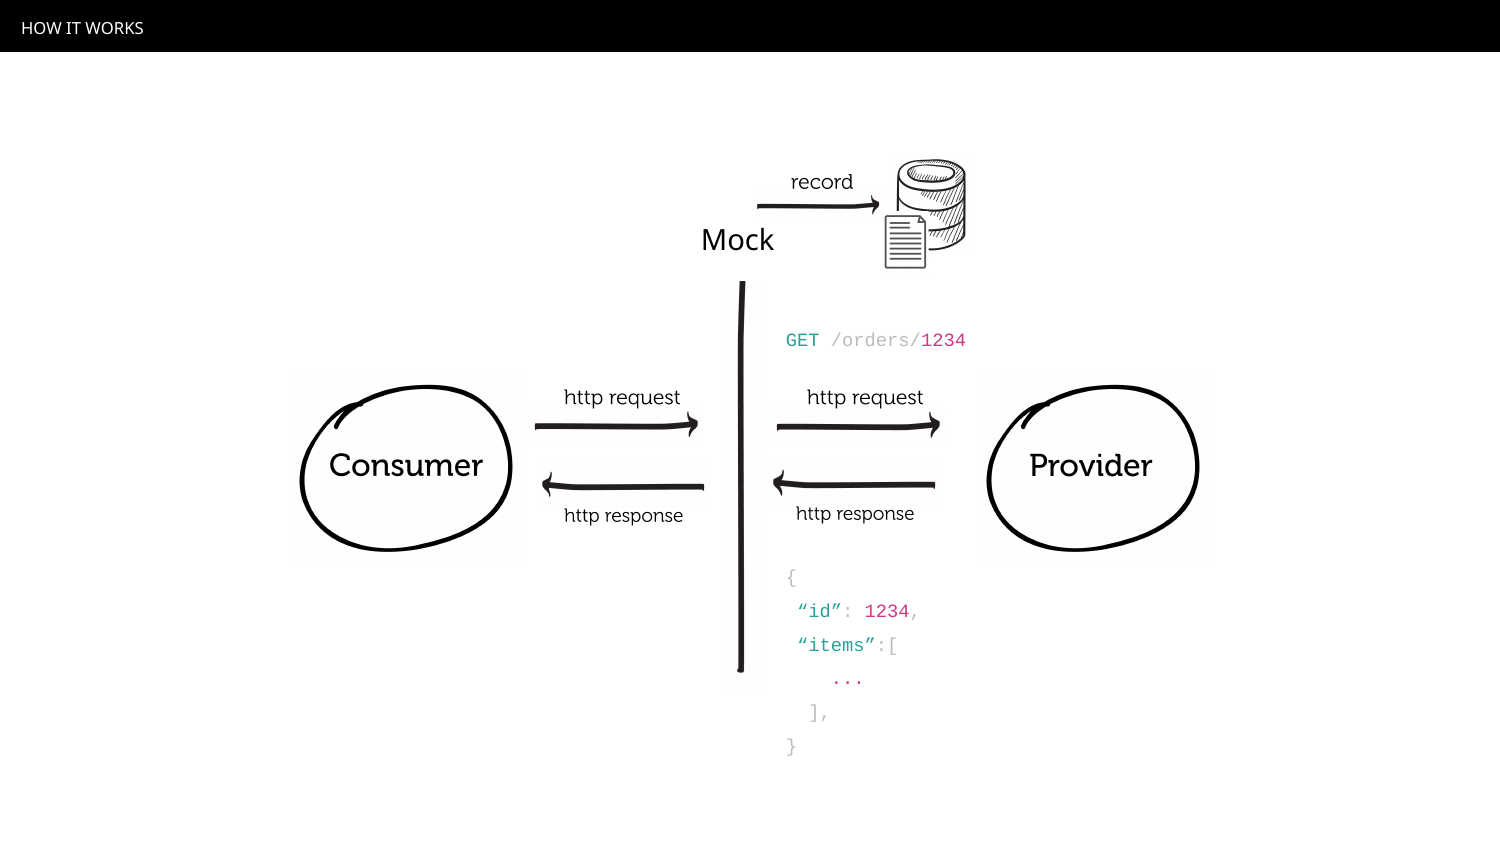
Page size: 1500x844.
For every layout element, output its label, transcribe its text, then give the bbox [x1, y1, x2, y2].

picture [291, 373, 523, 563]
picture [752, 154, 971, 273]
text_box HOW IT WORKS [5, 5, 1331, 47]
picture [770, 386, 946, 448]
picture [977, 373, 1209, 563]
text_box GET /orders/1234 [770, 301, 999, 352]
text_box Mock [685, 206, 806, 251]
picture [536, 281, 947, 689]
text_box [0, 0, 1500, 52]
text_box { “id”: 1234, “items”:[ ... ], } [770, 538, 954, 758]
picture [528, 386, 703, 448]
